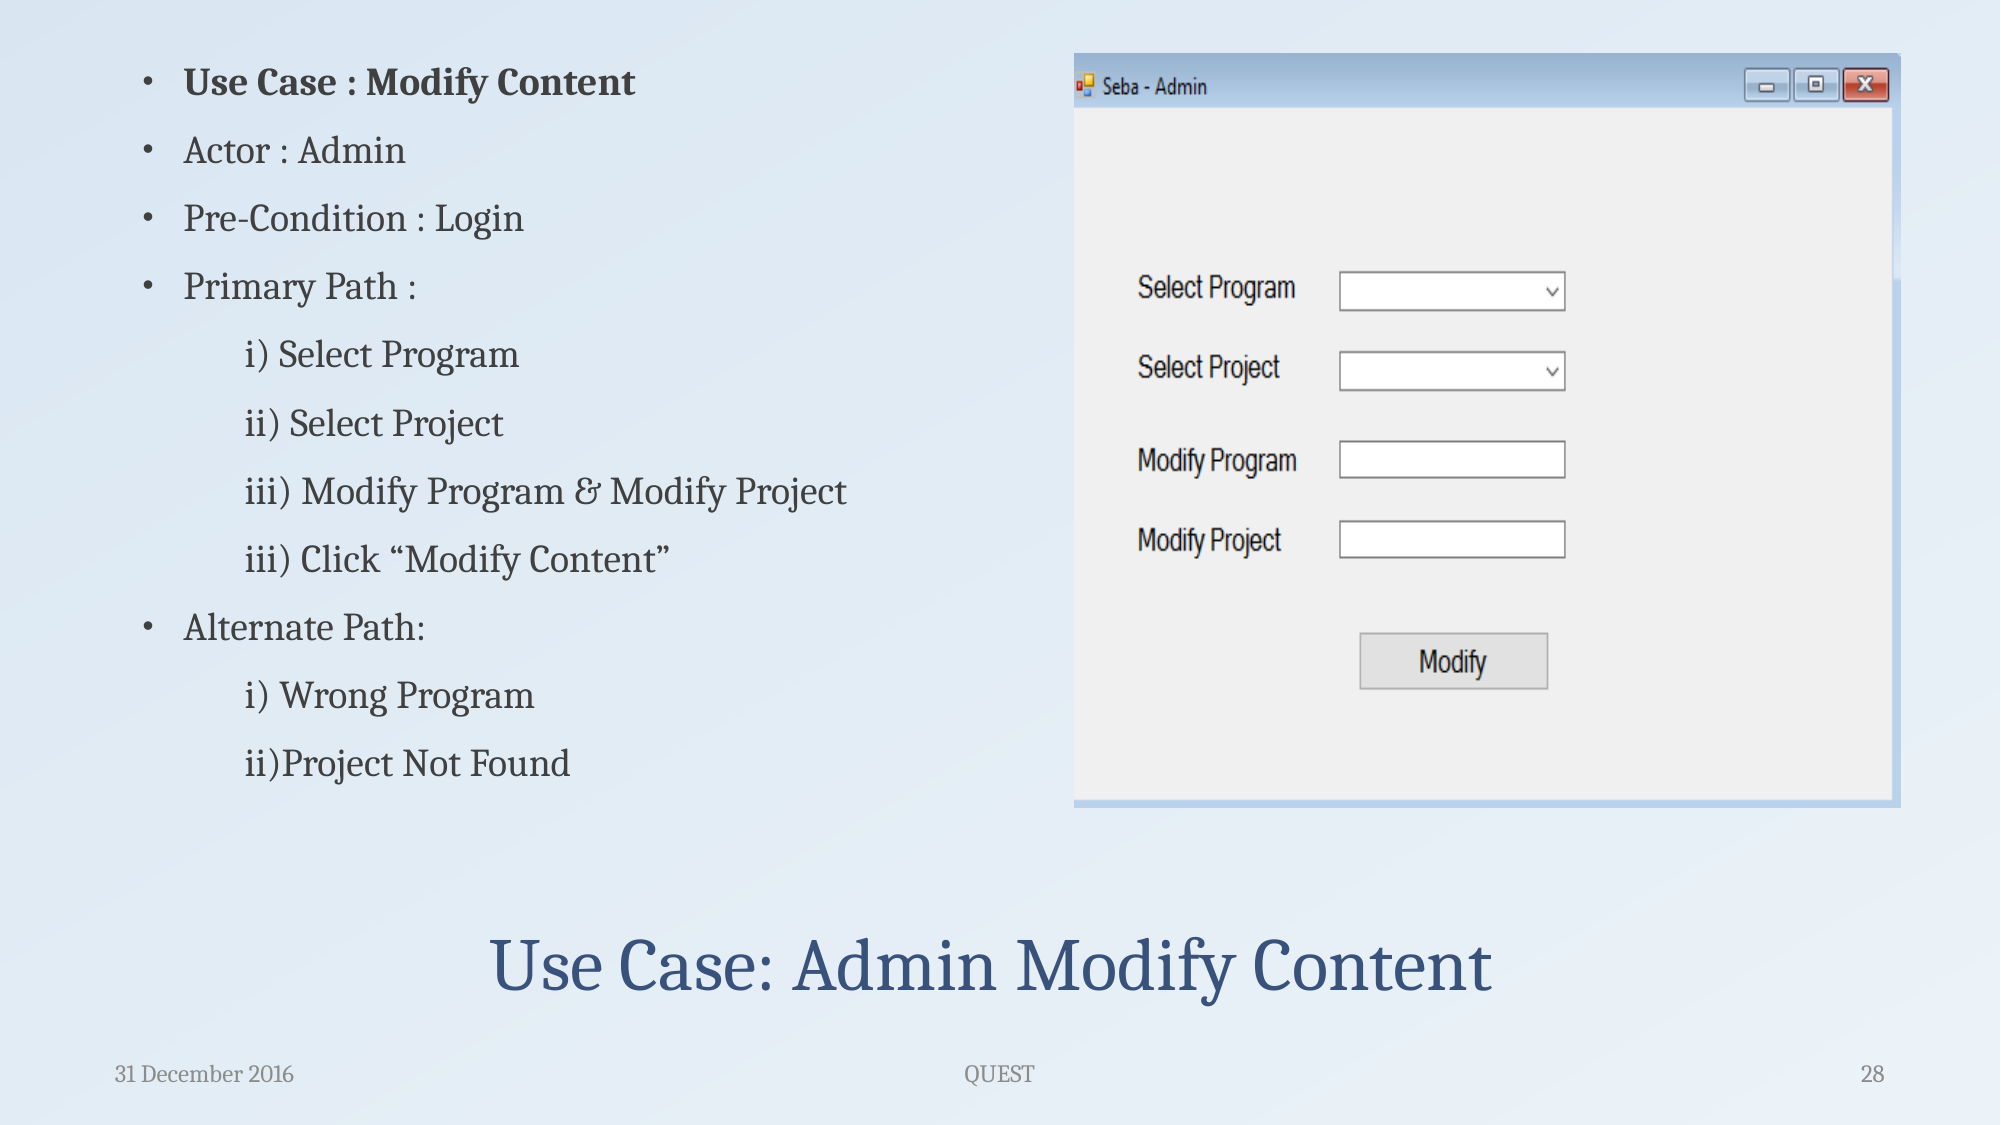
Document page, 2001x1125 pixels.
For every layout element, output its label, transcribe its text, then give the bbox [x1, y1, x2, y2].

title Use Case: Admin Modify Content [99, 837, 1901, 1013]
footer QUEST [683, 1042, 1317, 1103]
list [1074, 53, 1901, 808]
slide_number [99, 1042, 567, 1103]
slide_number 28 [1433, 1042, 1900, 1103]
list Use Case : Modify Content Actor : Admin Pre-Condition : Login Primary Path : i) Select Program ii) Select Project iii) Modify Program & Modify Project iii) Click “Modify Content” Alternate Path: i) Wrong Program ii)Project Not Found [127, 53, 1038, 800]
